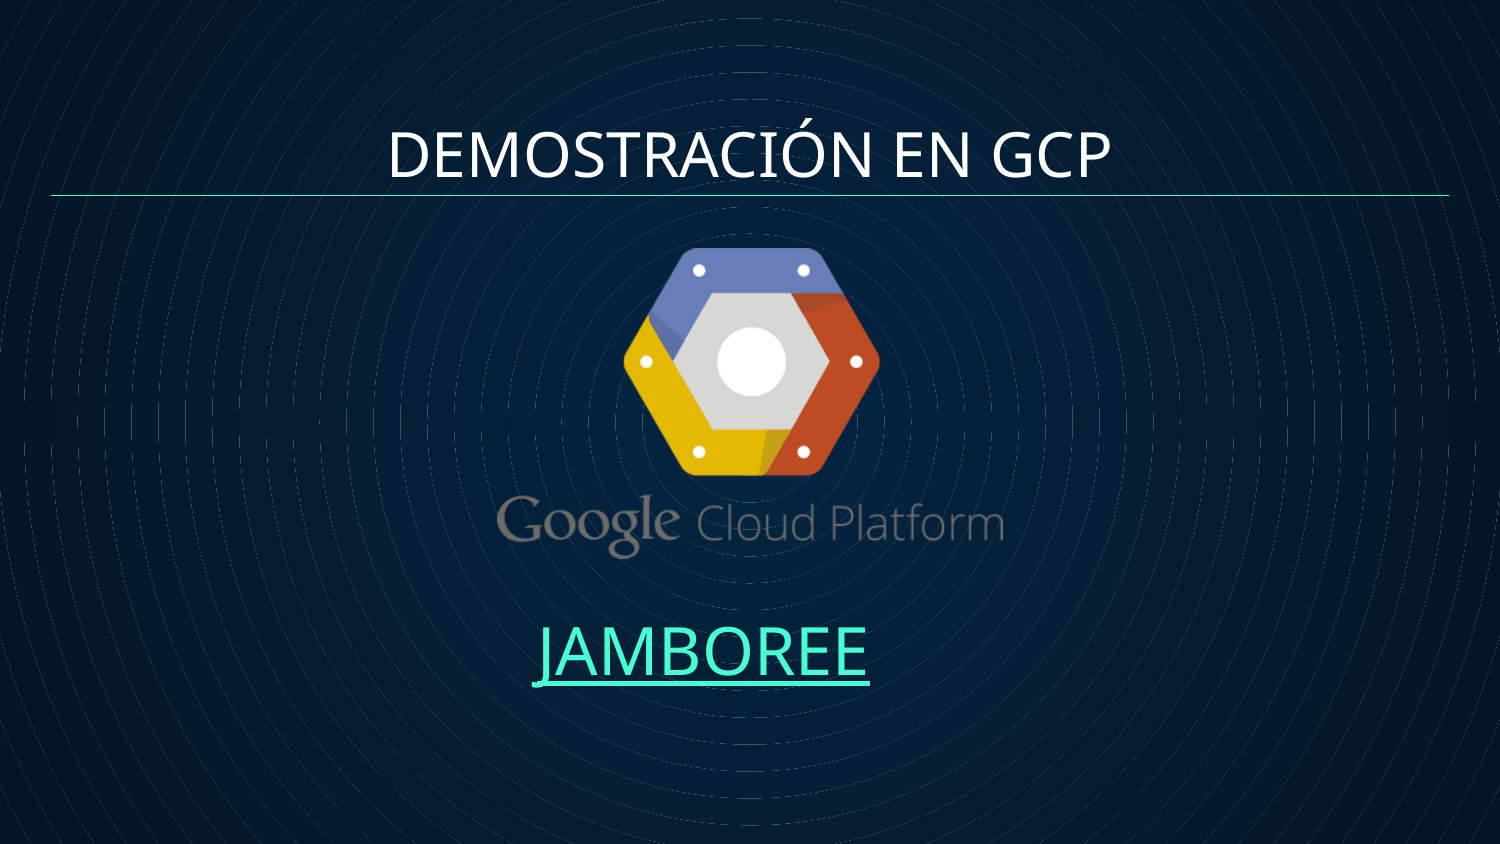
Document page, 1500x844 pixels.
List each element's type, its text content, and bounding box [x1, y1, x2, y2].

picture [456, 242, 1044, 564]
text_box JAMBOREE [522, 601, 978, 708]
title DEMOSTRACIÓN EN GCP [51, 202, 1449, 206]
title DEMOSTRACIÓN EN GCP [51, 105, 1449, 195]
